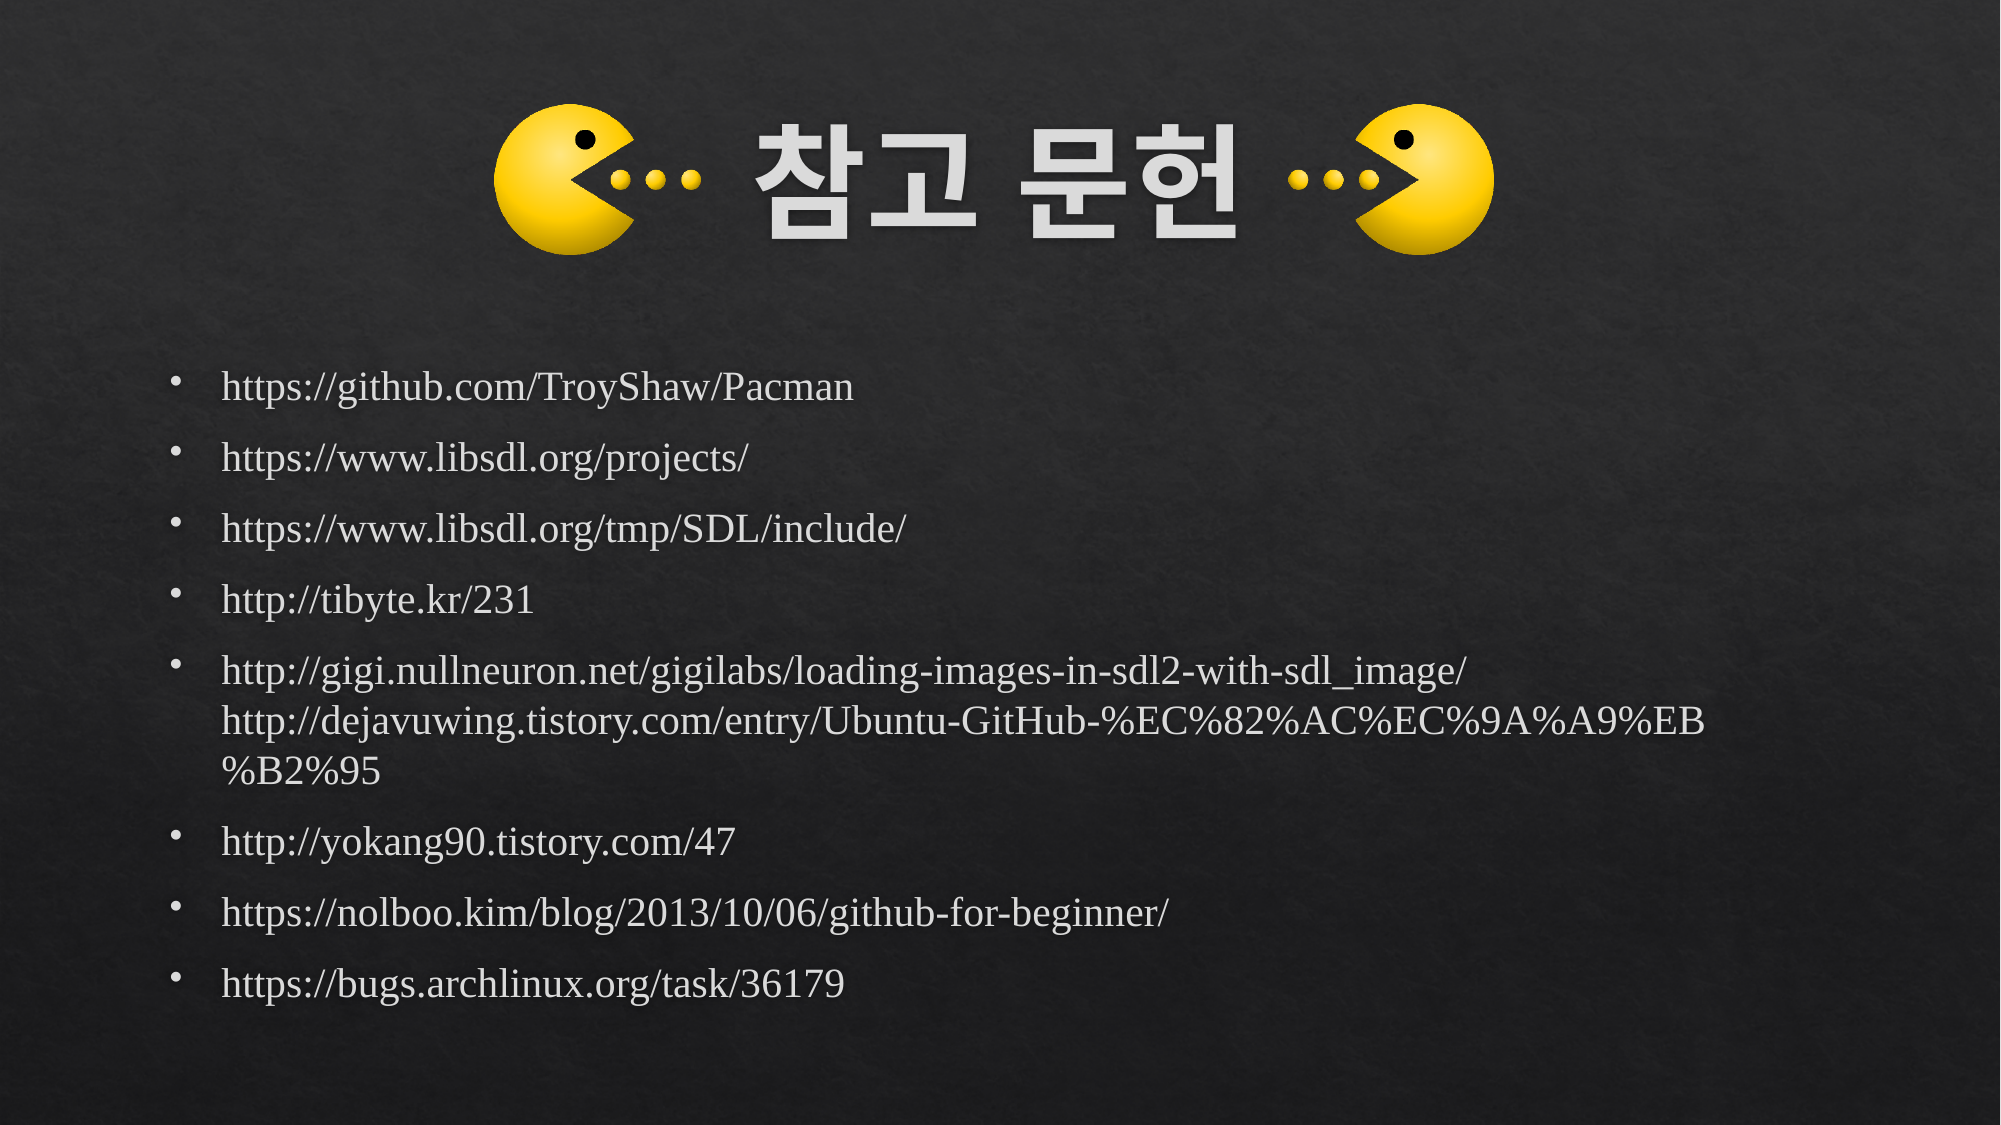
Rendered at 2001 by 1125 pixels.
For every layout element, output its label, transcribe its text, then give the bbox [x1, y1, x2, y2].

picture [1288, 104, 1495, 255]
list https://github.com/TroyShaw/Pacman https://www.libsdl.org/projects/ https://www.libsdl.org/tmp/SDL/include/ http://tibyte.kr/231 http://gigi.nullneuron.net/gigilabs/loading-images-in-sdl2-with-sdl_image/ http://dejavuwing.tistory.com/entry/Ubuntu-GitHub-%EC%82%AC%EC%9A%A9%EB%B2%95 http://yokang90.tistory.com/47 https://nolboo.kim/blog/2013/10/06/github-for-beginner/ https://bugs.archlinux.org/task/36179 [149, 351, 1849, 1018]
title 참고 문헌 [149, 99, 1849, 260]
picture [494, 104, 701, 255]
